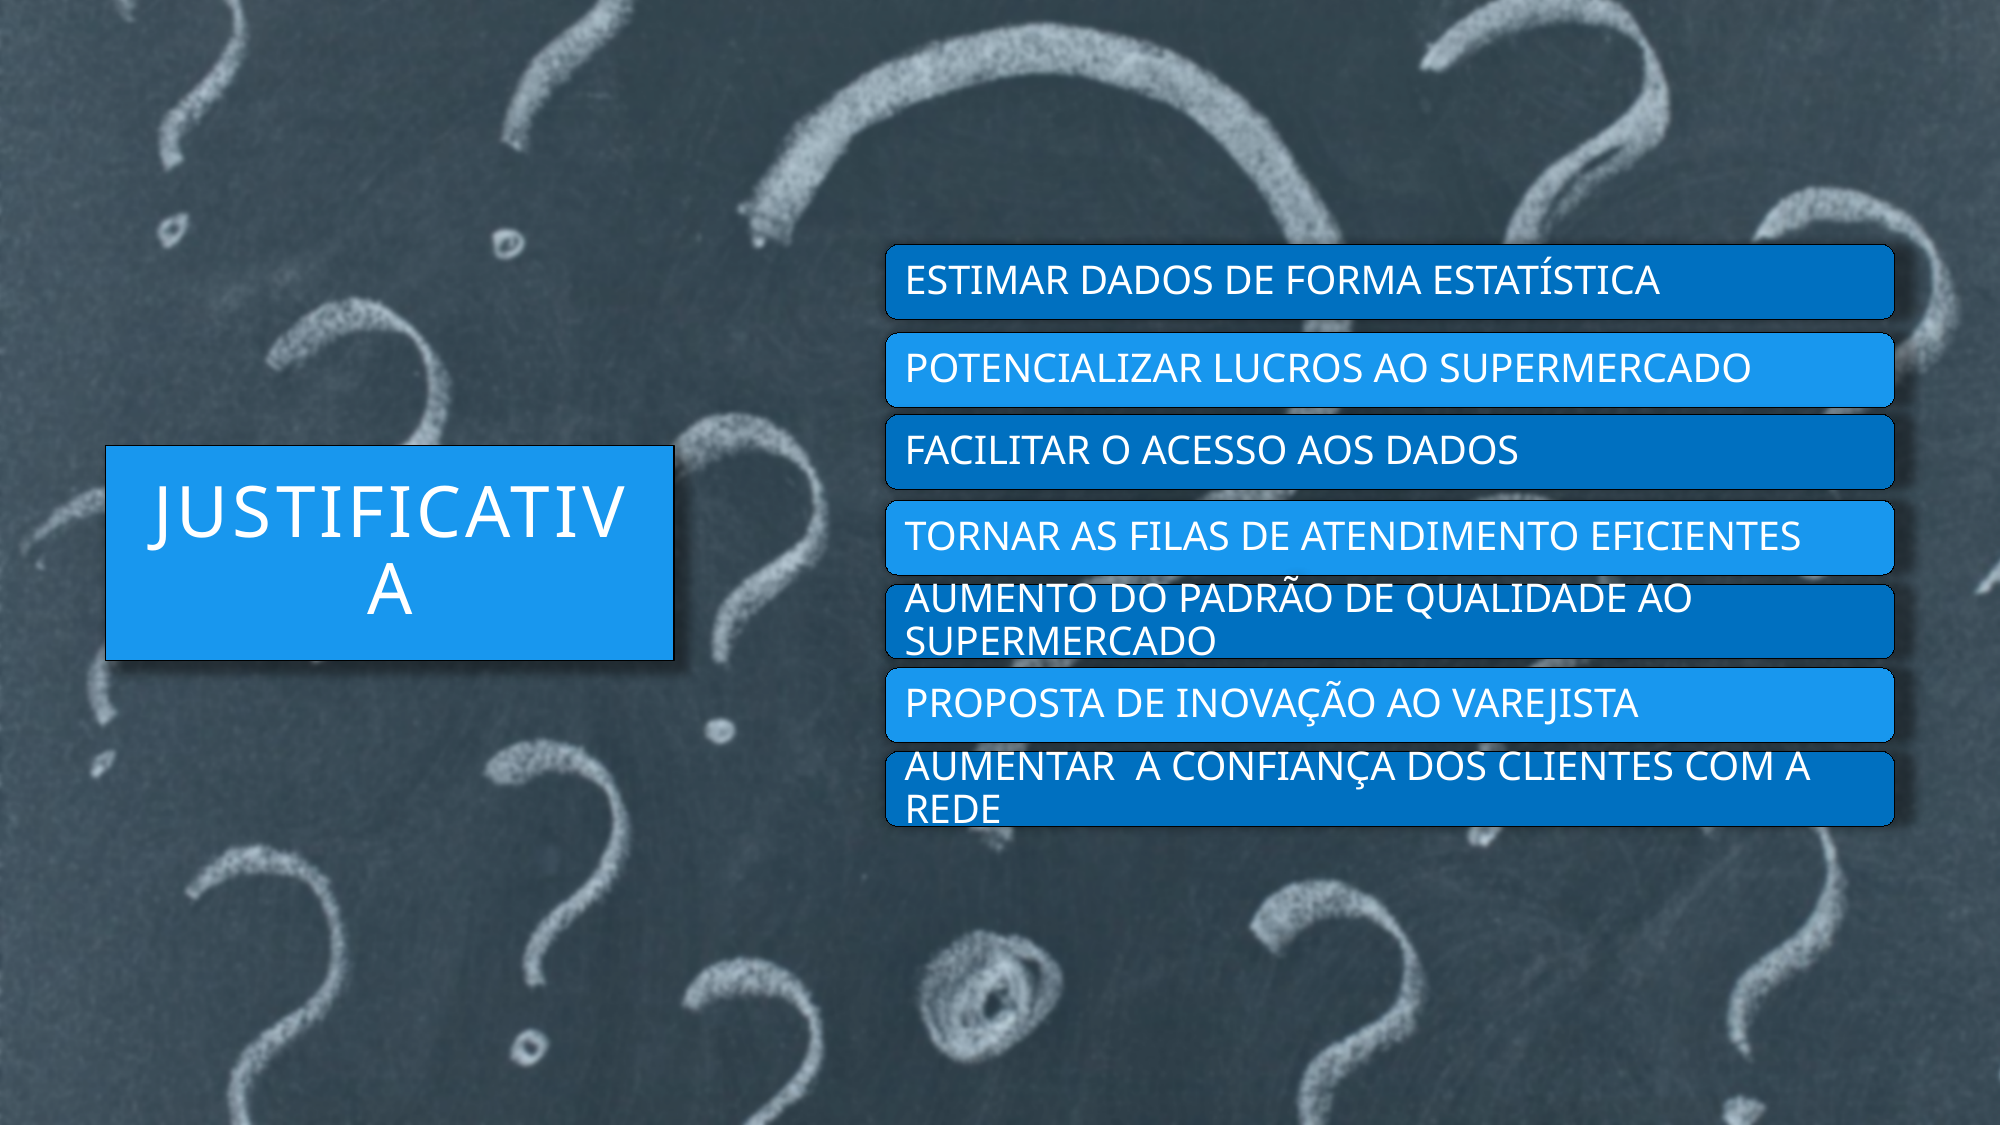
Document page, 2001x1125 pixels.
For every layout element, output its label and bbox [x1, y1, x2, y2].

list [885, 104, 1895, 971]
picture [0, 0, 2000, 1125]
